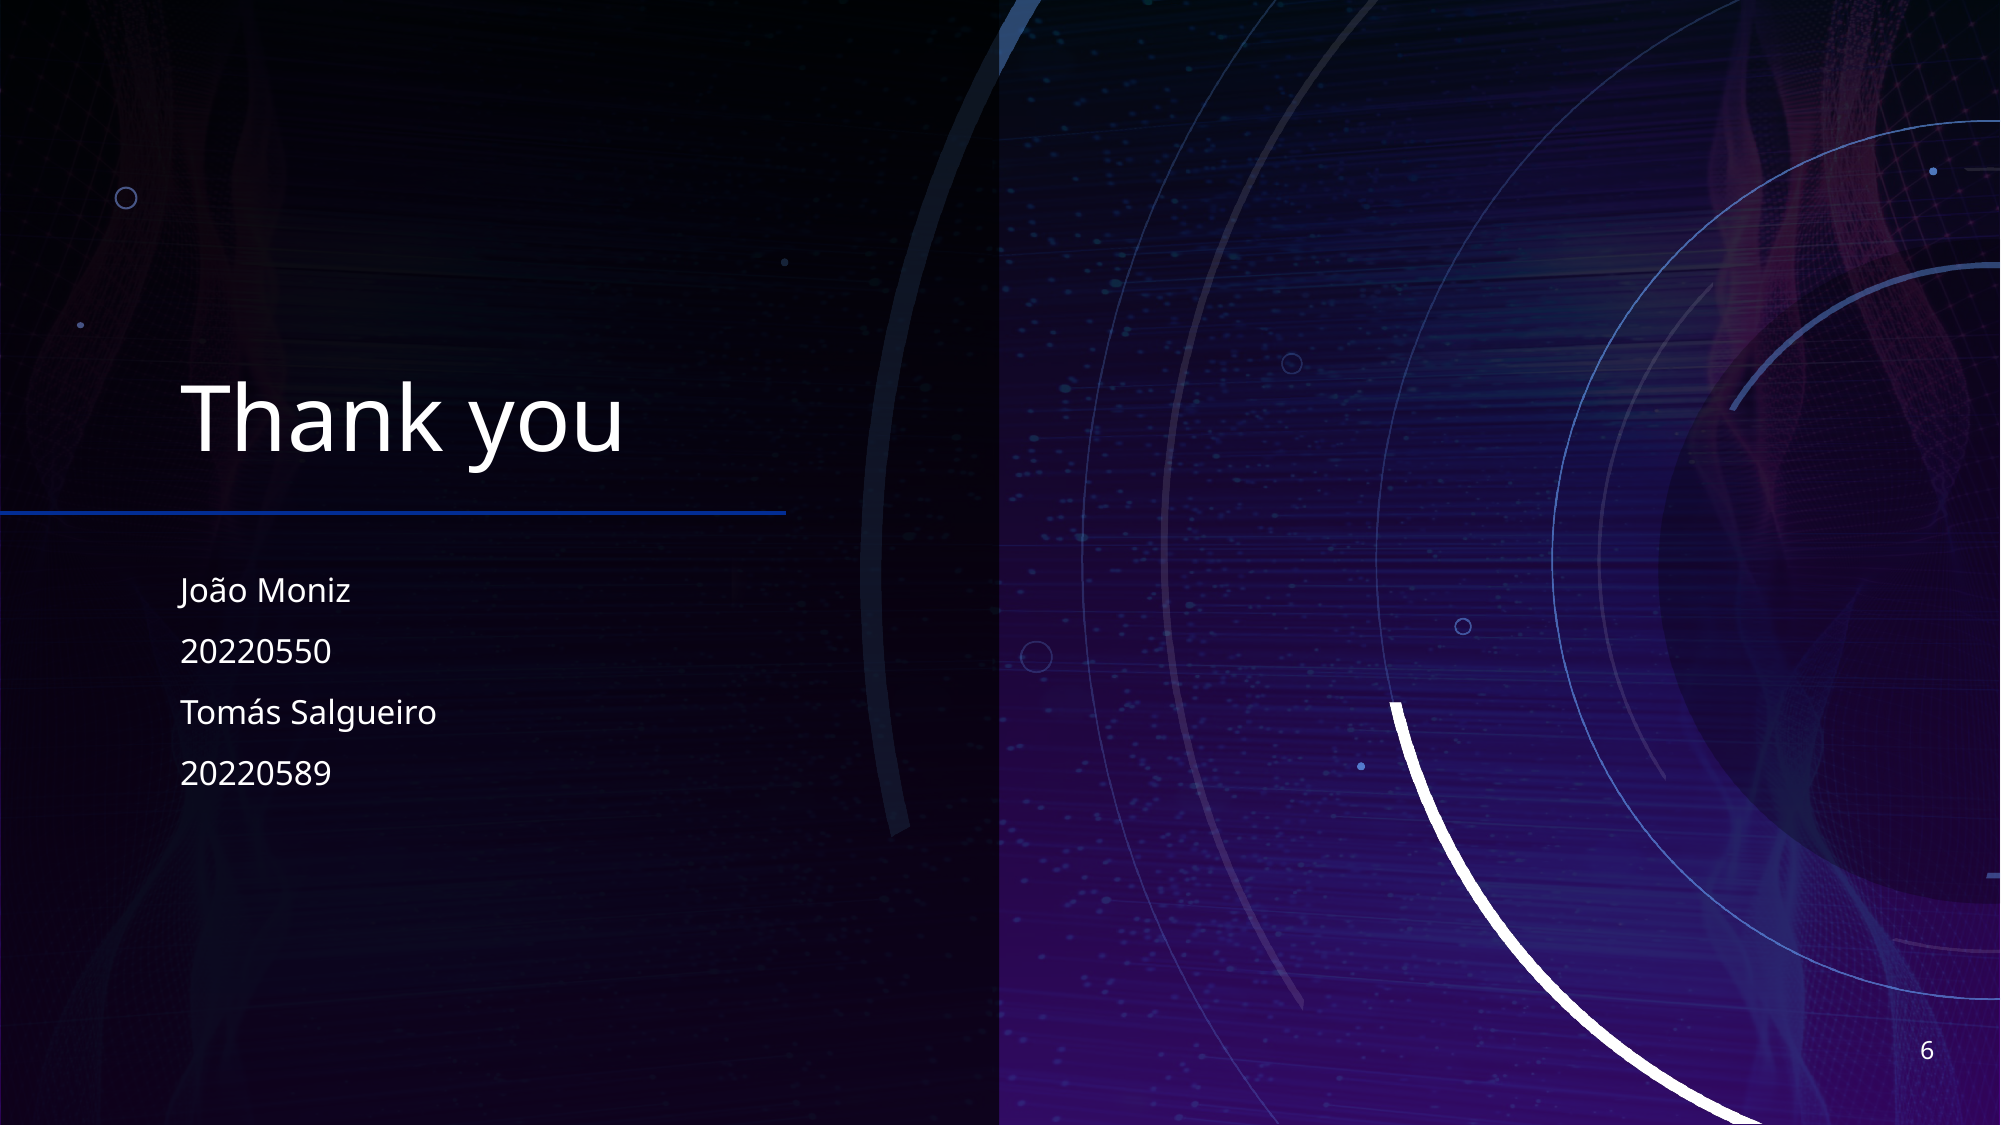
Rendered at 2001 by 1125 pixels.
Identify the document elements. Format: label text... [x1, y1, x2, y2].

list João Moniz 20220550 Tomás Salgueiro 20220589 [165, 562, 784, 992]
title Thank you [165, 256, 784, 480]
picture [731, 0, 2001, 1124]
slide_number 6 [1499, 1021, 1950, 1082]
